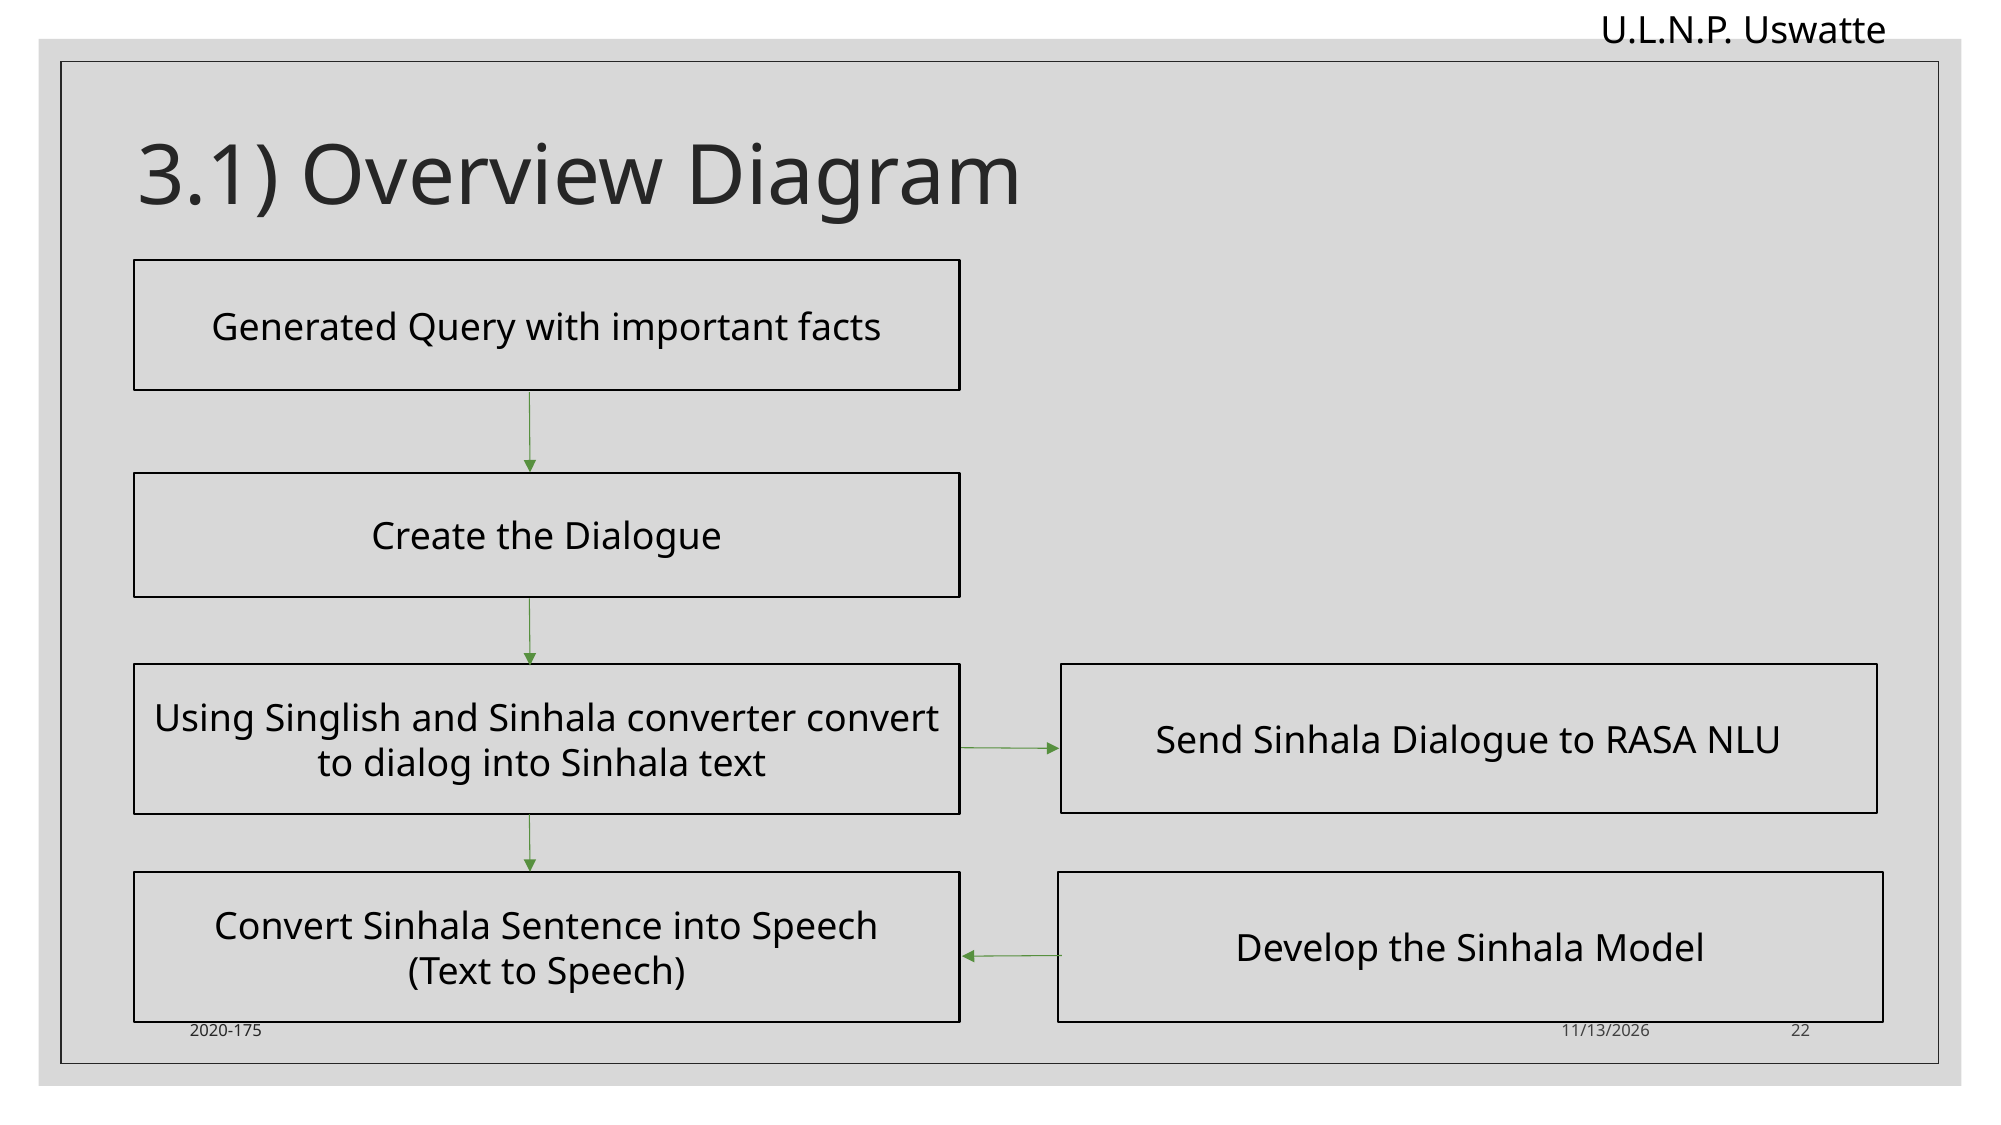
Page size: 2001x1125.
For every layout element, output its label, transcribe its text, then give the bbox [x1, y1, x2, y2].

text_box Create the Dialogue [133, 472, 961, 598]
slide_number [1190, 990, 1665, 1050]
text_box Using Singlish and Sinhala converter convert to dialog into Sinhala text [133, 663, 961, 815]
slide_number 22 [1687, 990, 1825, 1050]
text_box 3.1) Overview Diagram [122, 65, 1772, 291]
text_box U.L.N.P. Uswatte [1585, 0, 1944, 58]
text_box Generated Query with important facts [133, 259, 961, 391]
text_box Send Sinhala Dialogue to RASA NLU [1060, 663, 1878, 814]
footer 2020-175 [174, 990, 1130, 1050]
text_box Convert Sinhala Sentence into Speech (Text to Speech) [133, 871, 961, 1023]
text_box Develop the Sinhala Model [1057, 871, 1884, 1023]
